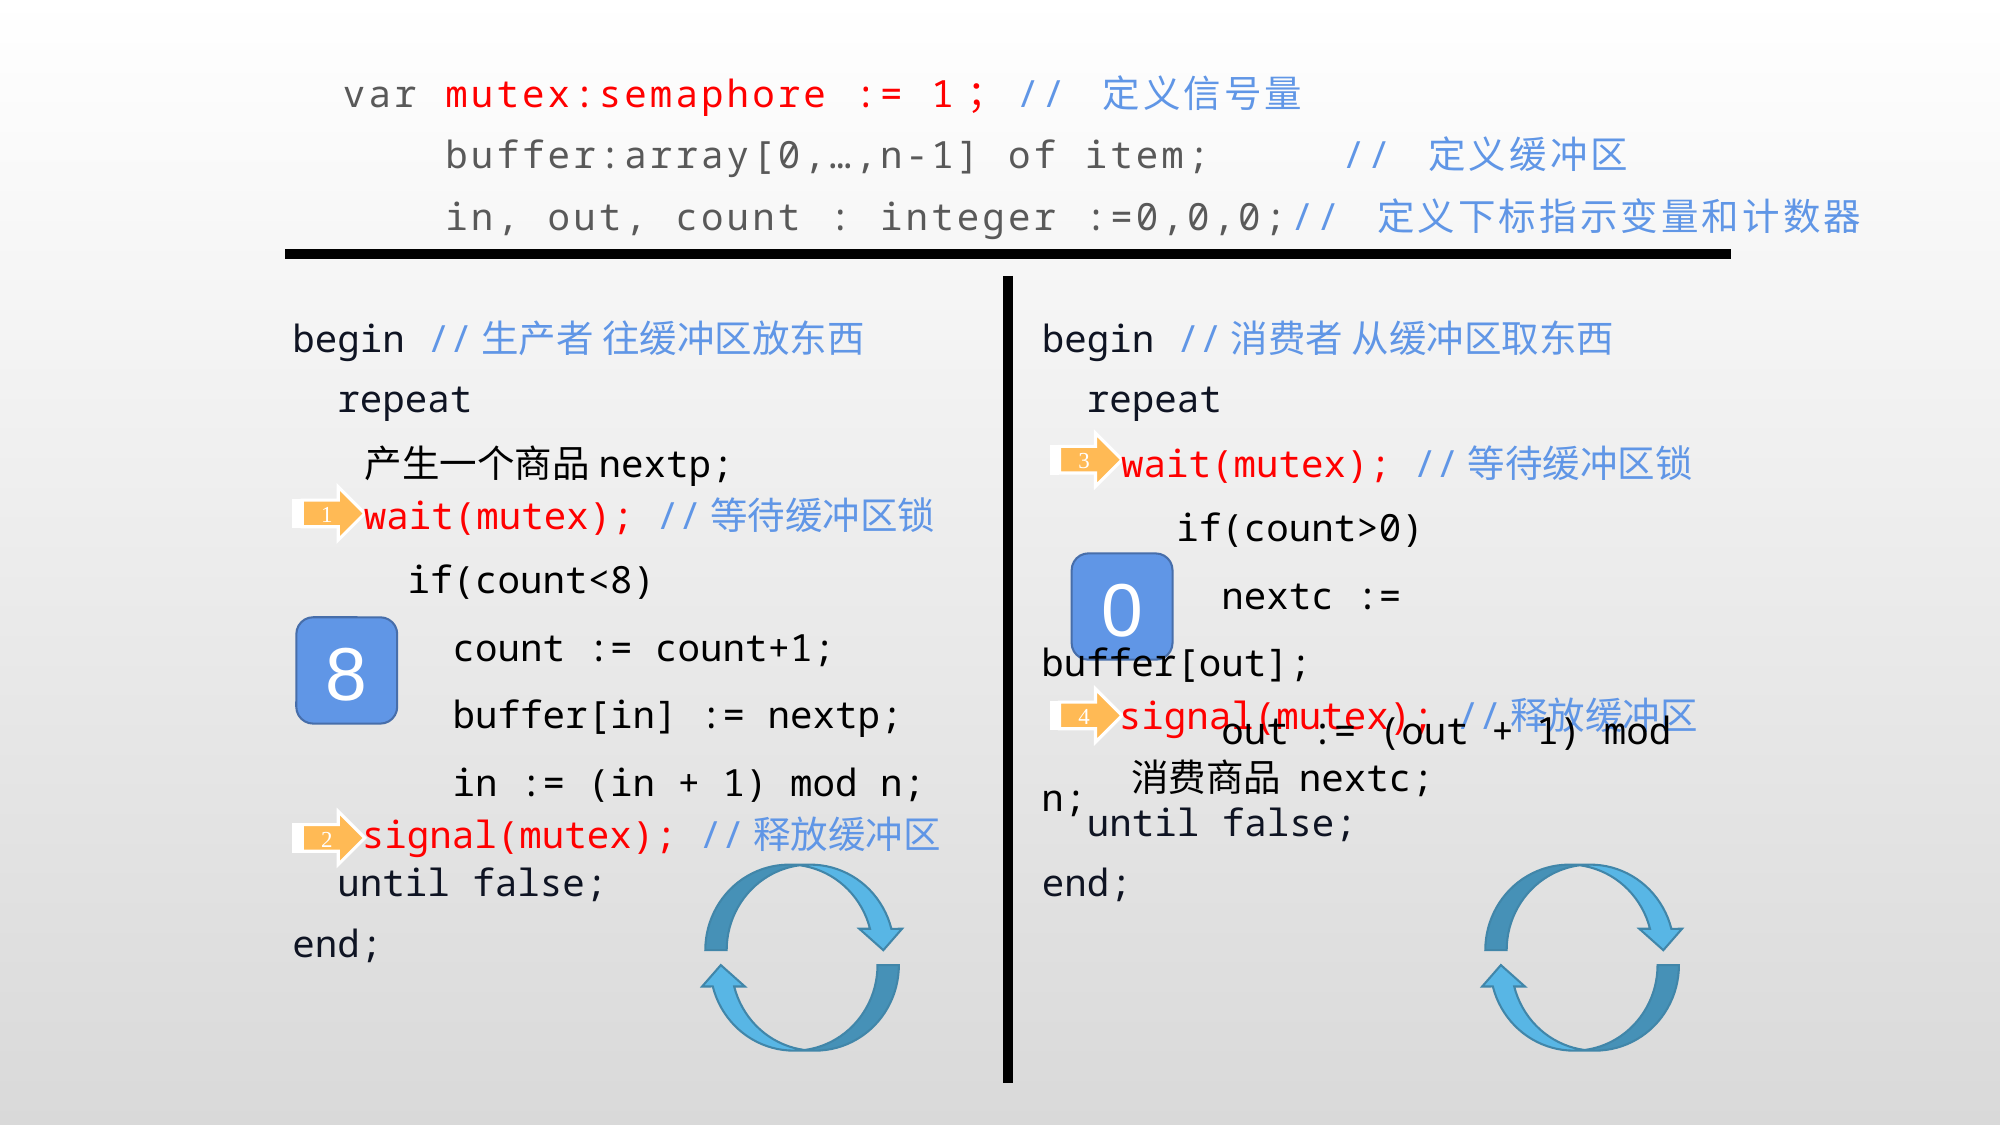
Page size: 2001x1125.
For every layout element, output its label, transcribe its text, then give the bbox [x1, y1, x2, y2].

text_box signal(mutex); //释放缓冲区 [347, 812, 956, 864]
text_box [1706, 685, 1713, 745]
text_box 1 [292, 483, 349, 526]
text_box begin //消费者 从缓冲区取东西 repeat until false; end; [1026, 312, 1752, 1066]
text_box wait(mutex); //等待缓冲区锁 [349, 489, 950, 526]
text_box 产生一个商品nextp; [349, 432, 749, 492]
text_box [1479, 963, 1681, 1052]
text_box begin //生产者 往缓冲区放东西 repeat until false; end; [277, 312, 1002, 1066]
text_box wait(mutex); //等待缓冲区锁 [1106, 432, 1708, 492]
text_box if(count>0) nextc := buffer[out]; out := (out + 1) mod n; [1026, 474, 1706, 827]
text_box if(count<8) count := count+1; buffer[in] := nextp; in := (in + 1) mod n; [280, 526, 990, 812]
text_box [704, 864, 905, 952]
list var mutex:semaphore := 1；// 定义信号量 buffer:array[0,…,n-1] of item; // 定义缓冲区 in, out, count : integer :=0,0,0;// 定义下标指示变量和计数器 [328, 67, 1906, 721]
text_box 2 [292, 812, 347, 869]
text_box 3 [1050, 429, 1106, 474]
text_box [1484, 863, 1685, 952]
text_box [699, 963, 900, 1052]
